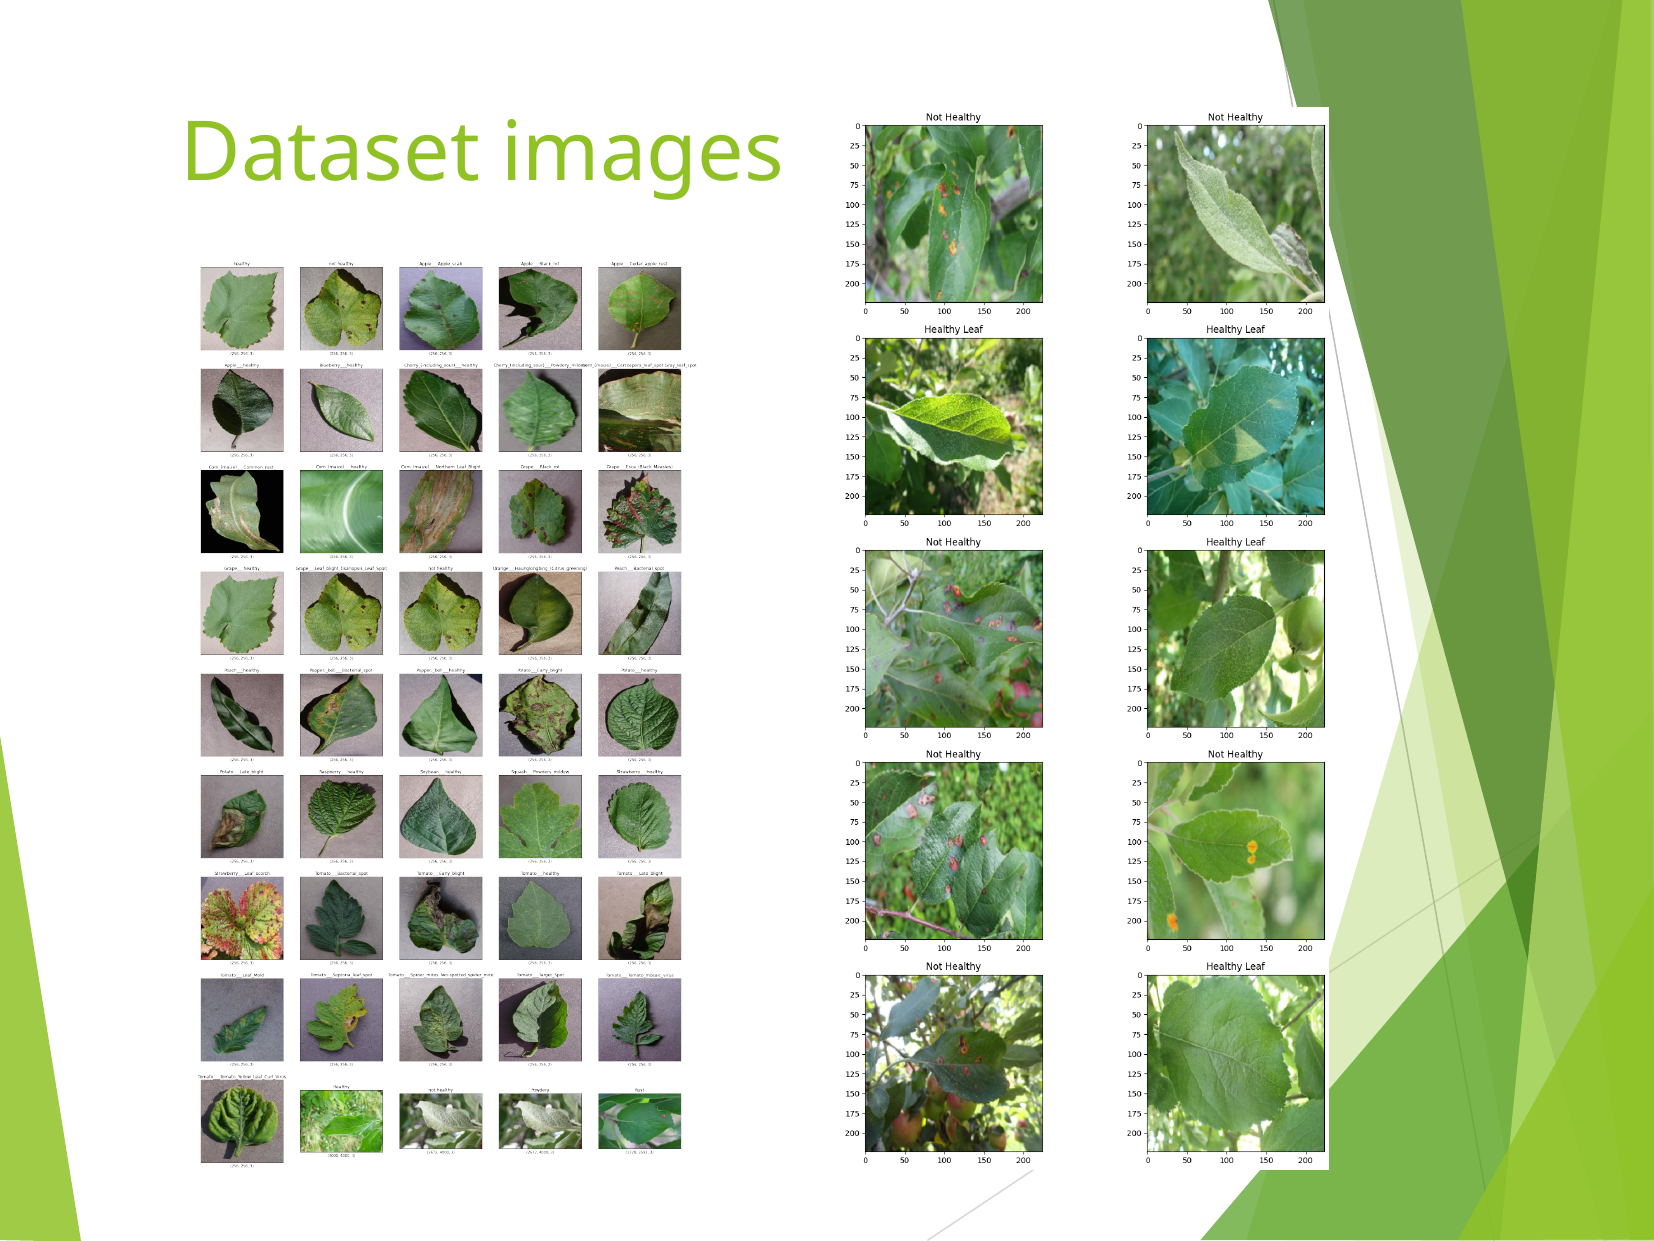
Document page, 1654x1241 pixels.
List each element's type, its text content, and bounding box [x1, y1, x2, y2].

title Dataset images [165, 90, 1654, 298]
picture [839, 107, 1329, 1170]
picture [194, 259, 699, 1170]
